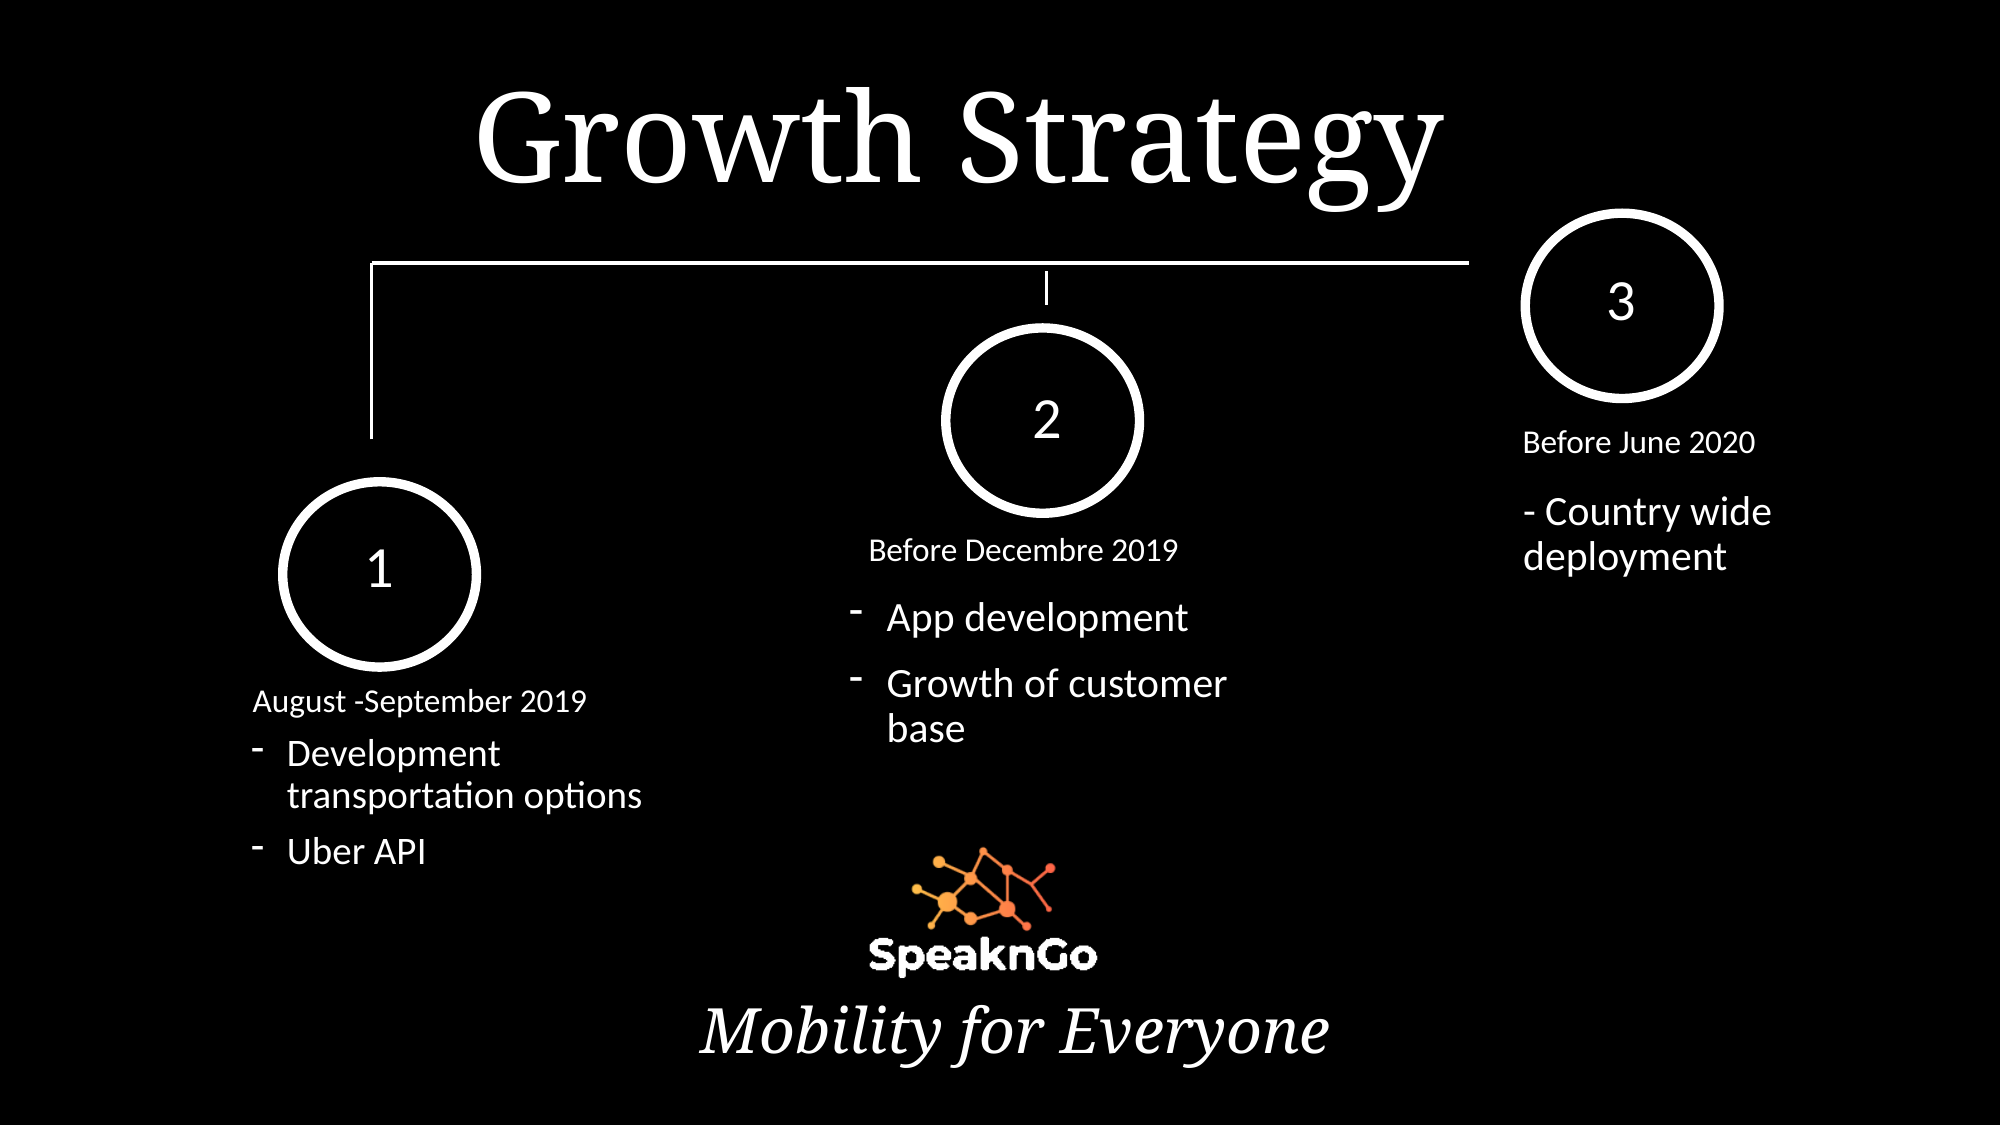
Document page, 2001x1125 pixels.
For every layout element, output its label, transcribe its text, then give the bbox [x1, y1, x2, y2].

text_box Mobility for Everyone [685, 983, 1347, 1074]
text_box [944, 326, 1141, 515]
text_box Before Decembre 2019 [853, 525, 1232, 576]
text_box 2 [1051, 383, 1155, 519]
text_box August -September 2019 [237, 676, 616, 726]
text_box [281, 480, 478, 669]
text_box 3 [1635, 274, 1730, 401]
text_box 1 [401, 537, 487, 668]
text_box - Country wide deployment [1508, 481, 1814, 611]
text_box [1524, 212, 1721, 400]
text_box Growth Strategy [457, 50, 1460, 215]
text_box Before June 2020 [1507, 417, 1790, 482]
text_box Development transportation options Uber API [236, 725, 662, 912]
text_box App development Growth of customer base [834, 587, 1260, 807]
picture [857, 786, 1109, 1039]
